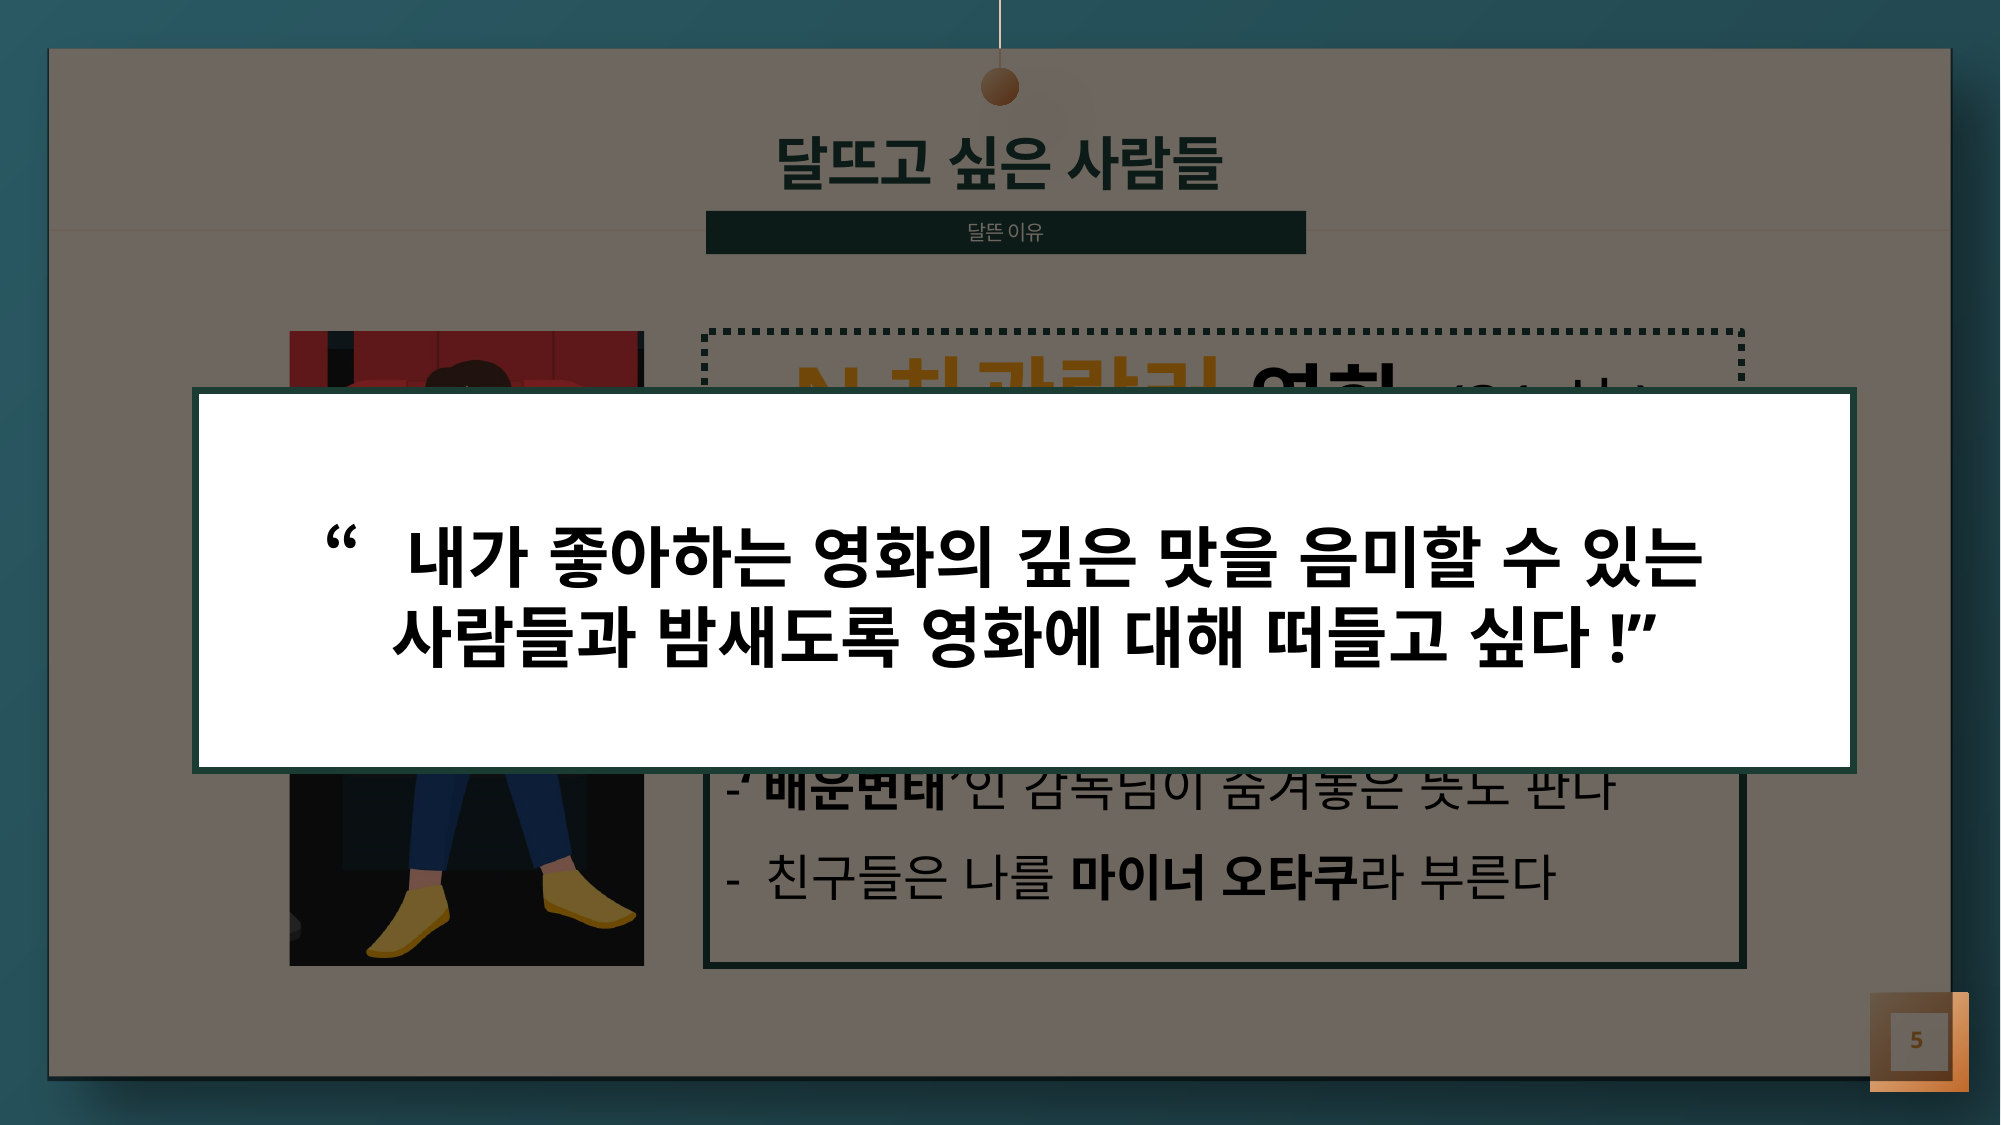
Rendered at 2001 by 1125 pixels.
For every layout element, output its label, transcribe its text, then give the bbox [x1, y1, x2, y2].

slide_number 5 [1953, 1024, 1965, 1059]
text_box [47, 48, 1953, 1082]
